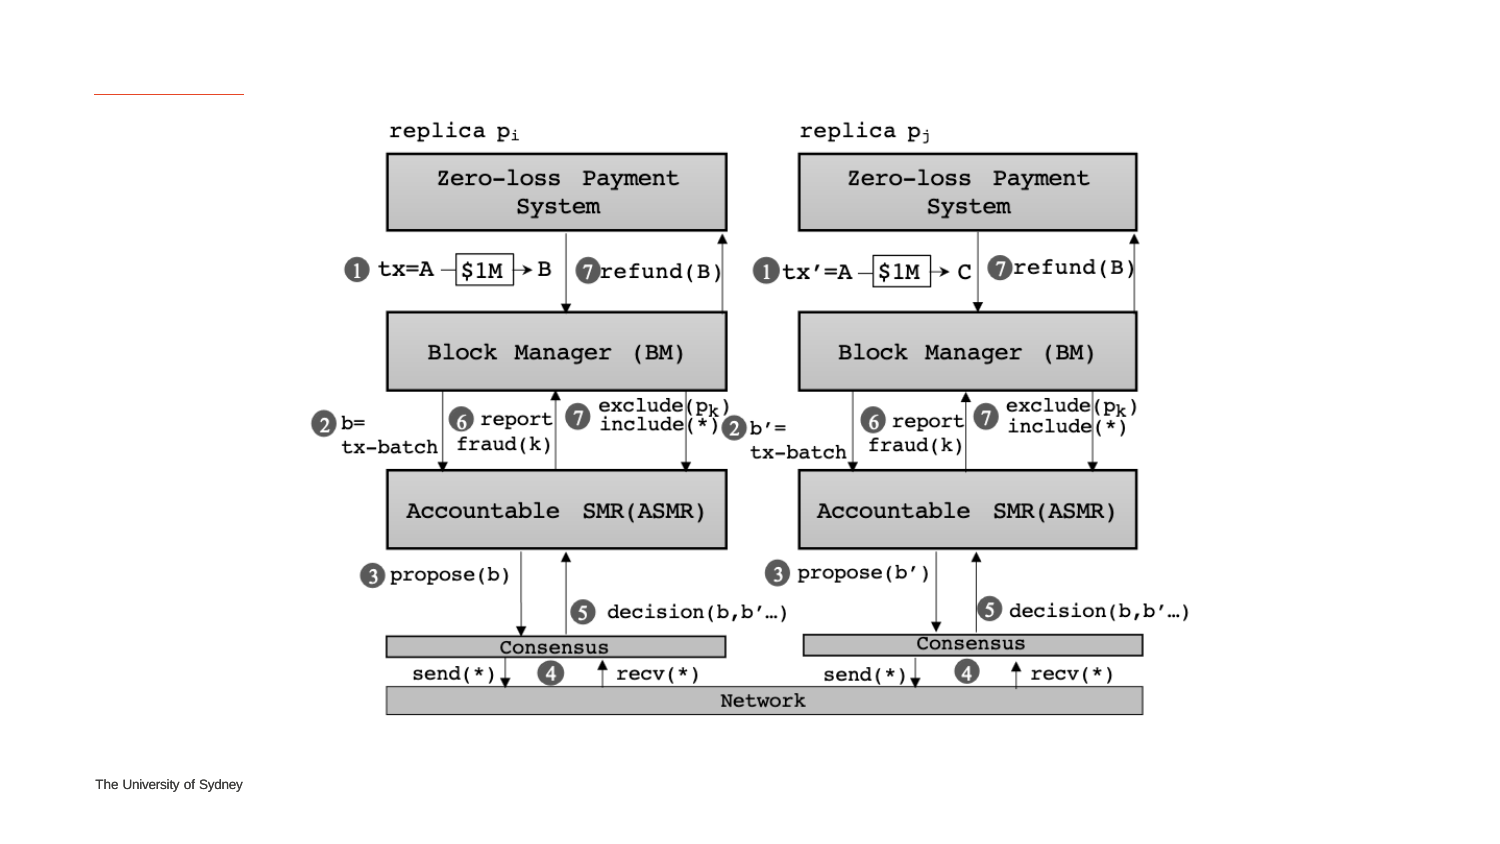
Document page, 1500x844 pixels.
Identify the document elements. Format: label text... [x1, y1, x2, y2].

picture [298, 108, 1202, 736]
text_box The University of Sydney [93, 775, 248, 792]
